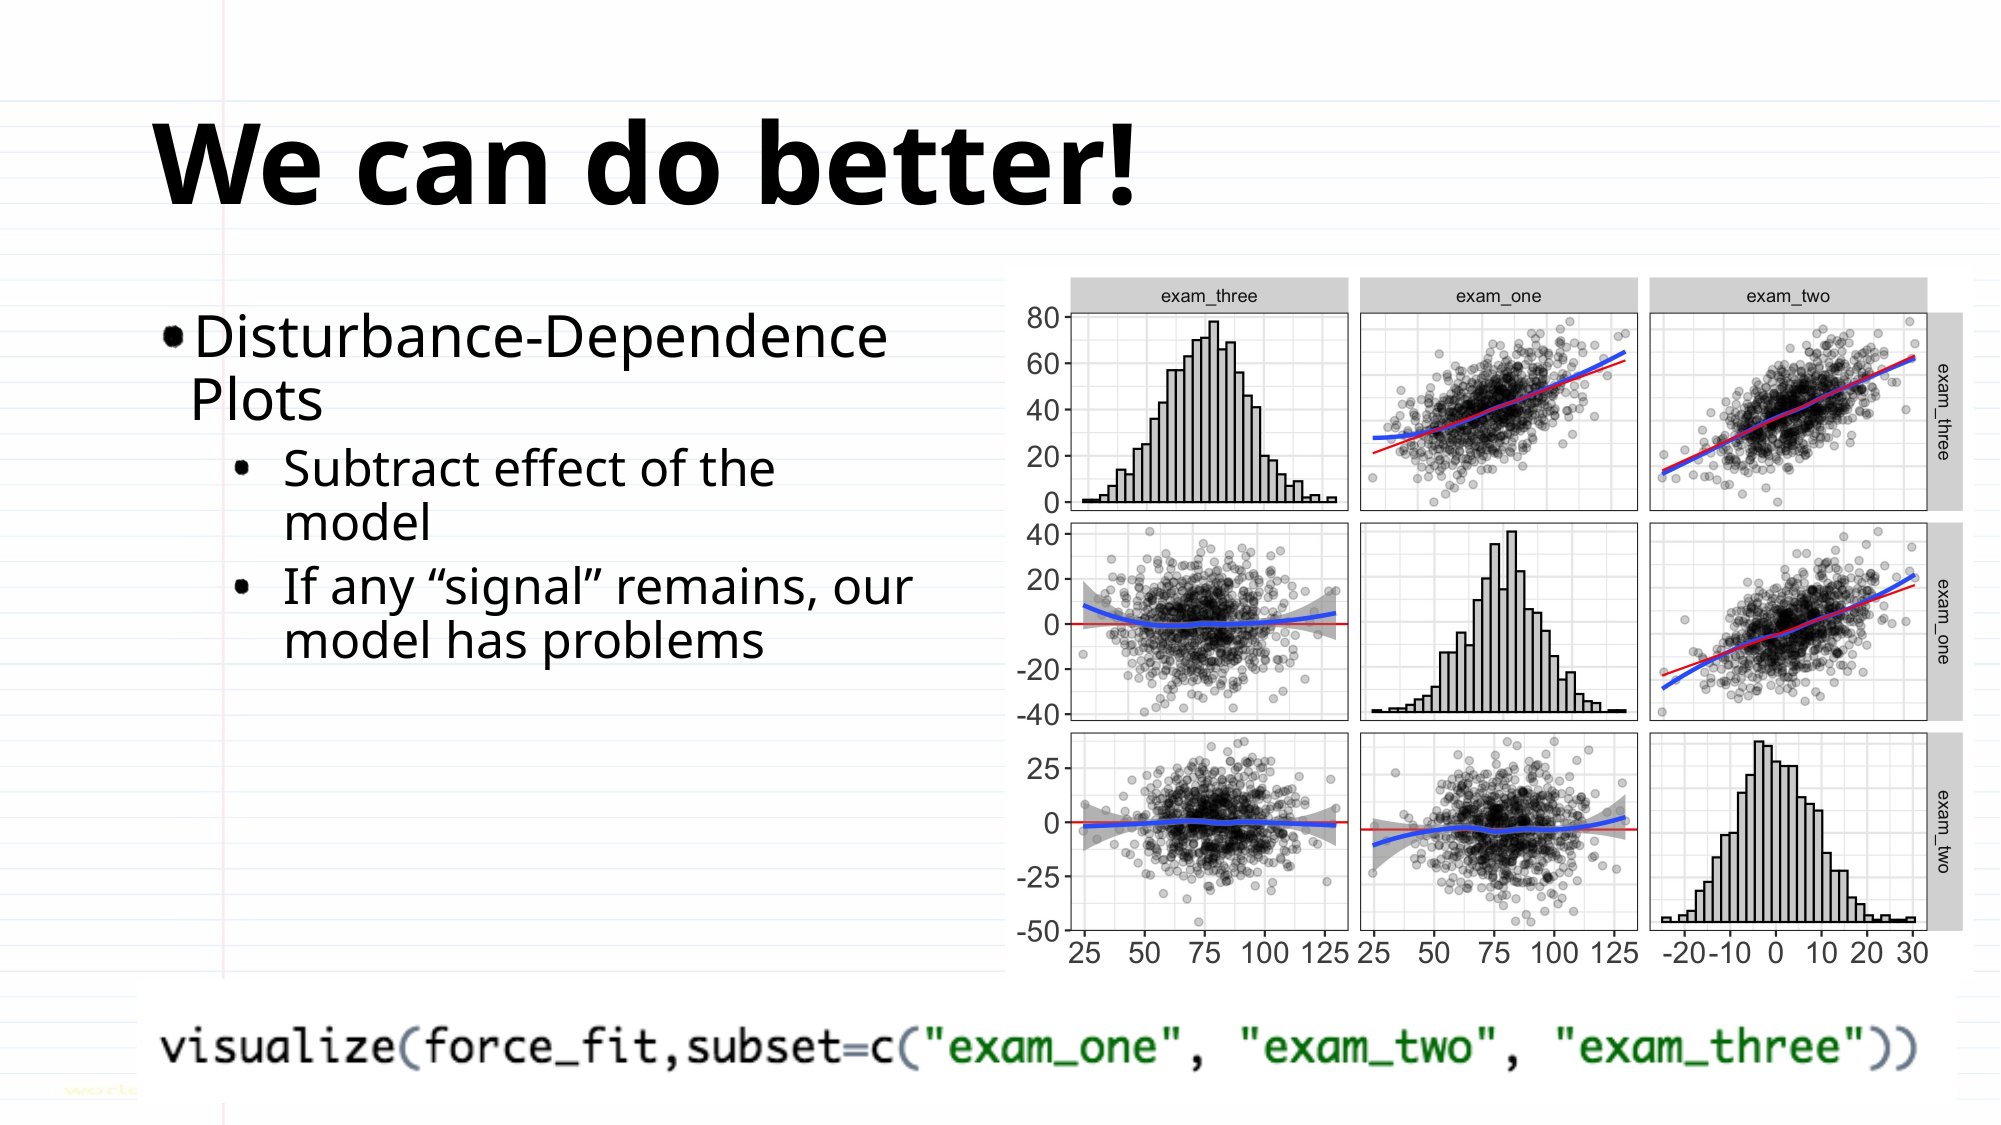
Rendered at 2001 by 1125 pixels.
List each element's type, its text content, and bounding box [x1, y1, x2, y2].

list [1005, 266, 1974, 980]
picture [137, 979, 1957, 1103]
text_box Disturbance-Dependence Plots Subtract effect of the model If any “signal” remains, our model has problems [137, 299, 955, 979]
picture [152, 314, 194, 356]
picture [227, 452, 256, 481]
title We can do better! [137, 59, 1863, 278]
picture [227, 571, 256, 600]
